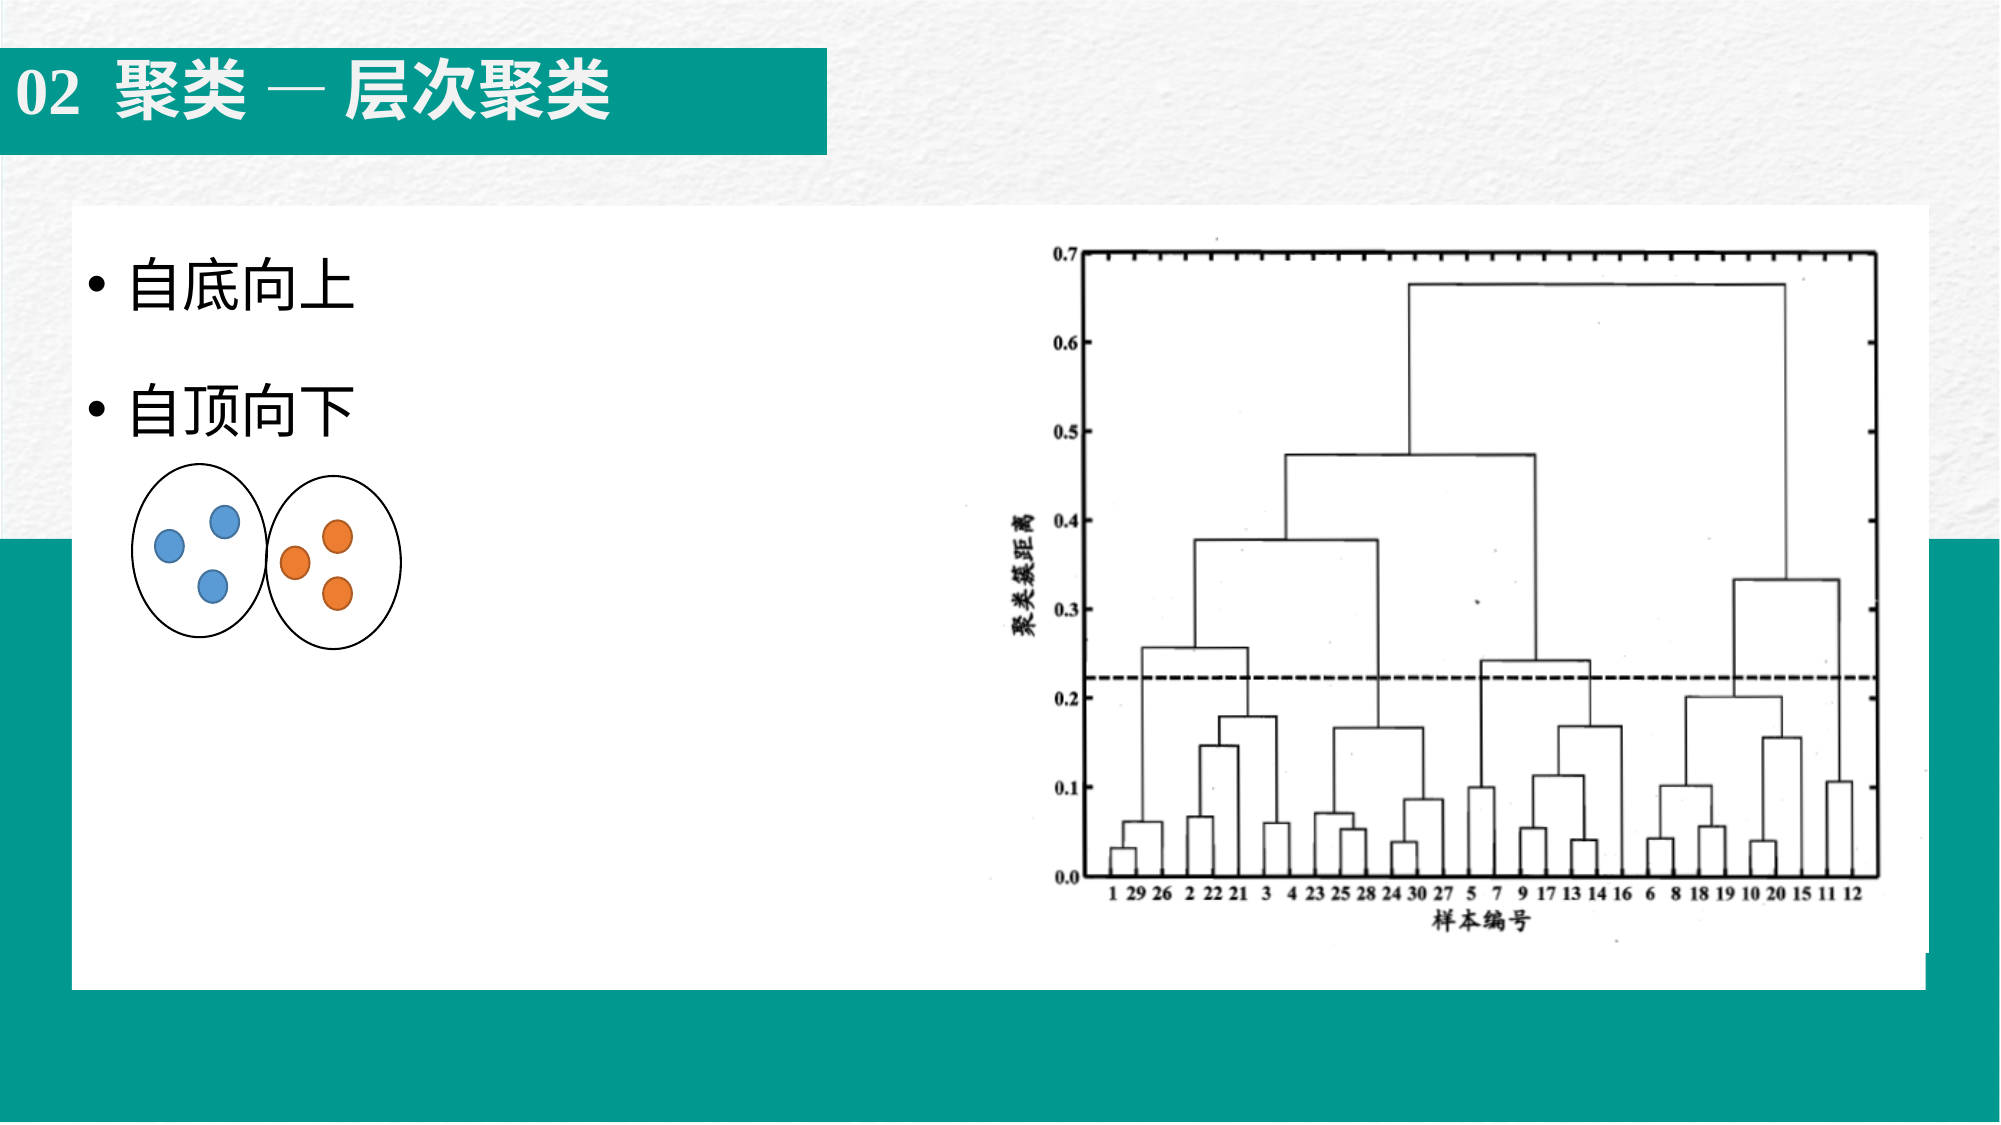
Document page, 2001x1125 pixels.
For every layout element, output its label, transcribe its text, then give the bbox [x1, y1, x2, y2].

text_box [264, 474, 402, 651]
list 自底向上 自顶向下 [71, 205, 1926, 990]
title 02 聚类 — 层次聚类 [0, 3, 1725, 185]
text_box [131, 463, 268, 639]
picture [0, 0, 2001, 1125]
